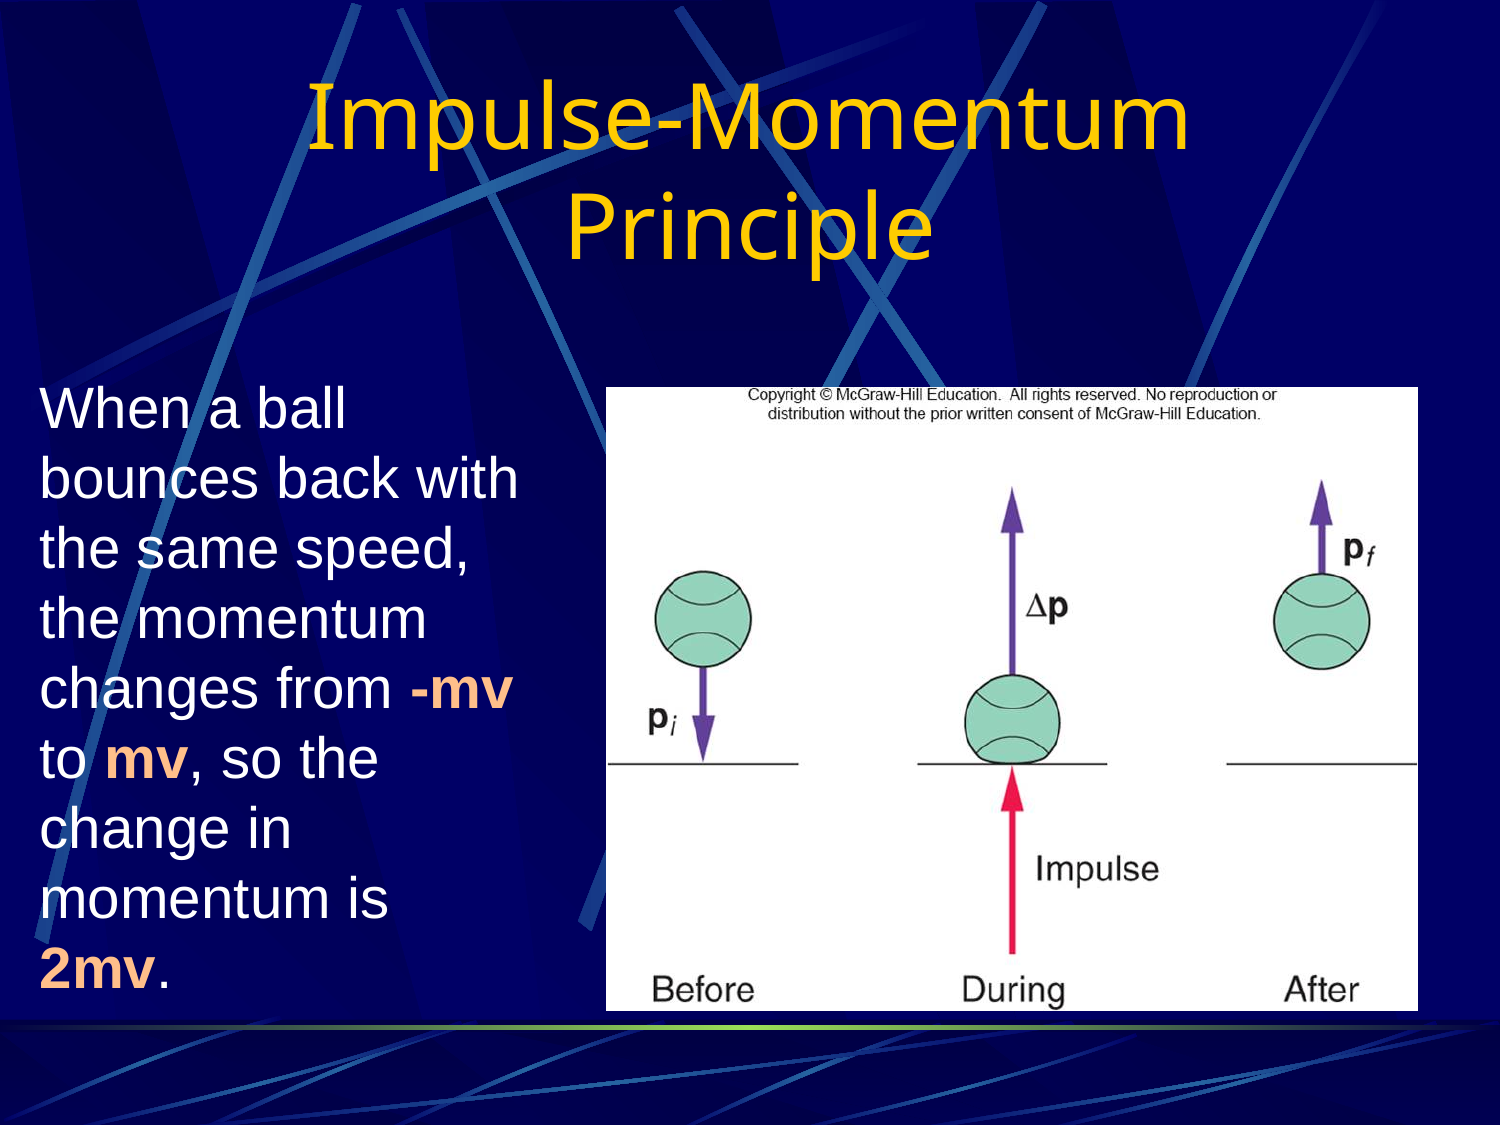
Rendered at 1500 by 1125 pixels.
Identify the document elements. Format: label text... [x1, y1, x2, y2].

text_box When a ball bounces back with the same speed, the momentum changes from -mv to mv, so the change in momentum is 2mv. [24, 362, 538, 1008]
picture [605, 387, 1418, 1011]
title Impulse-Momentum Principle [112, 50, 1388, 285]
